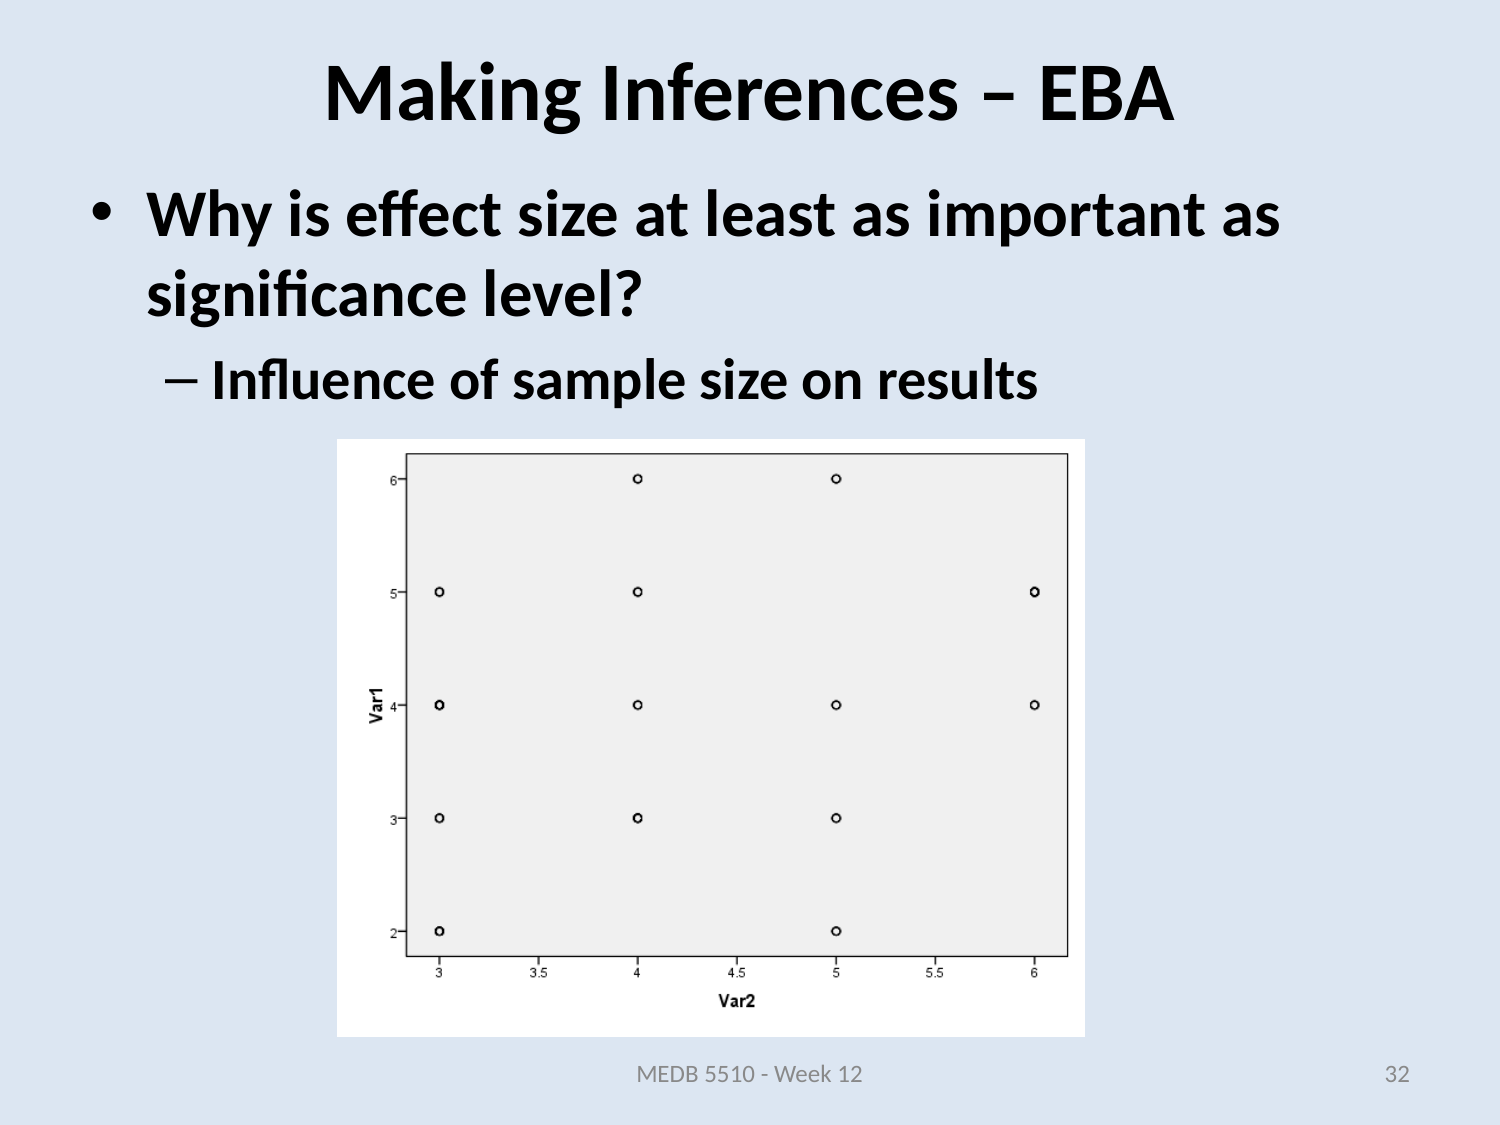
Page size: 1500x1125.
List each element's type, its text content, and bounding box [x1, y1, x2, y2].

list Why is effect size at least as important as significance level? Influence of sample size on results [75, 162, 1425, 1038]
picture [337, 438, 1085, 1038]
footer MEDB 5510 - Week 12 [512, 1046, 988, 1103]
slide_number 32 [1074, 1042, 1425, 1103]
title Making Inferences – EBA [75, 0, 1425, 162]
